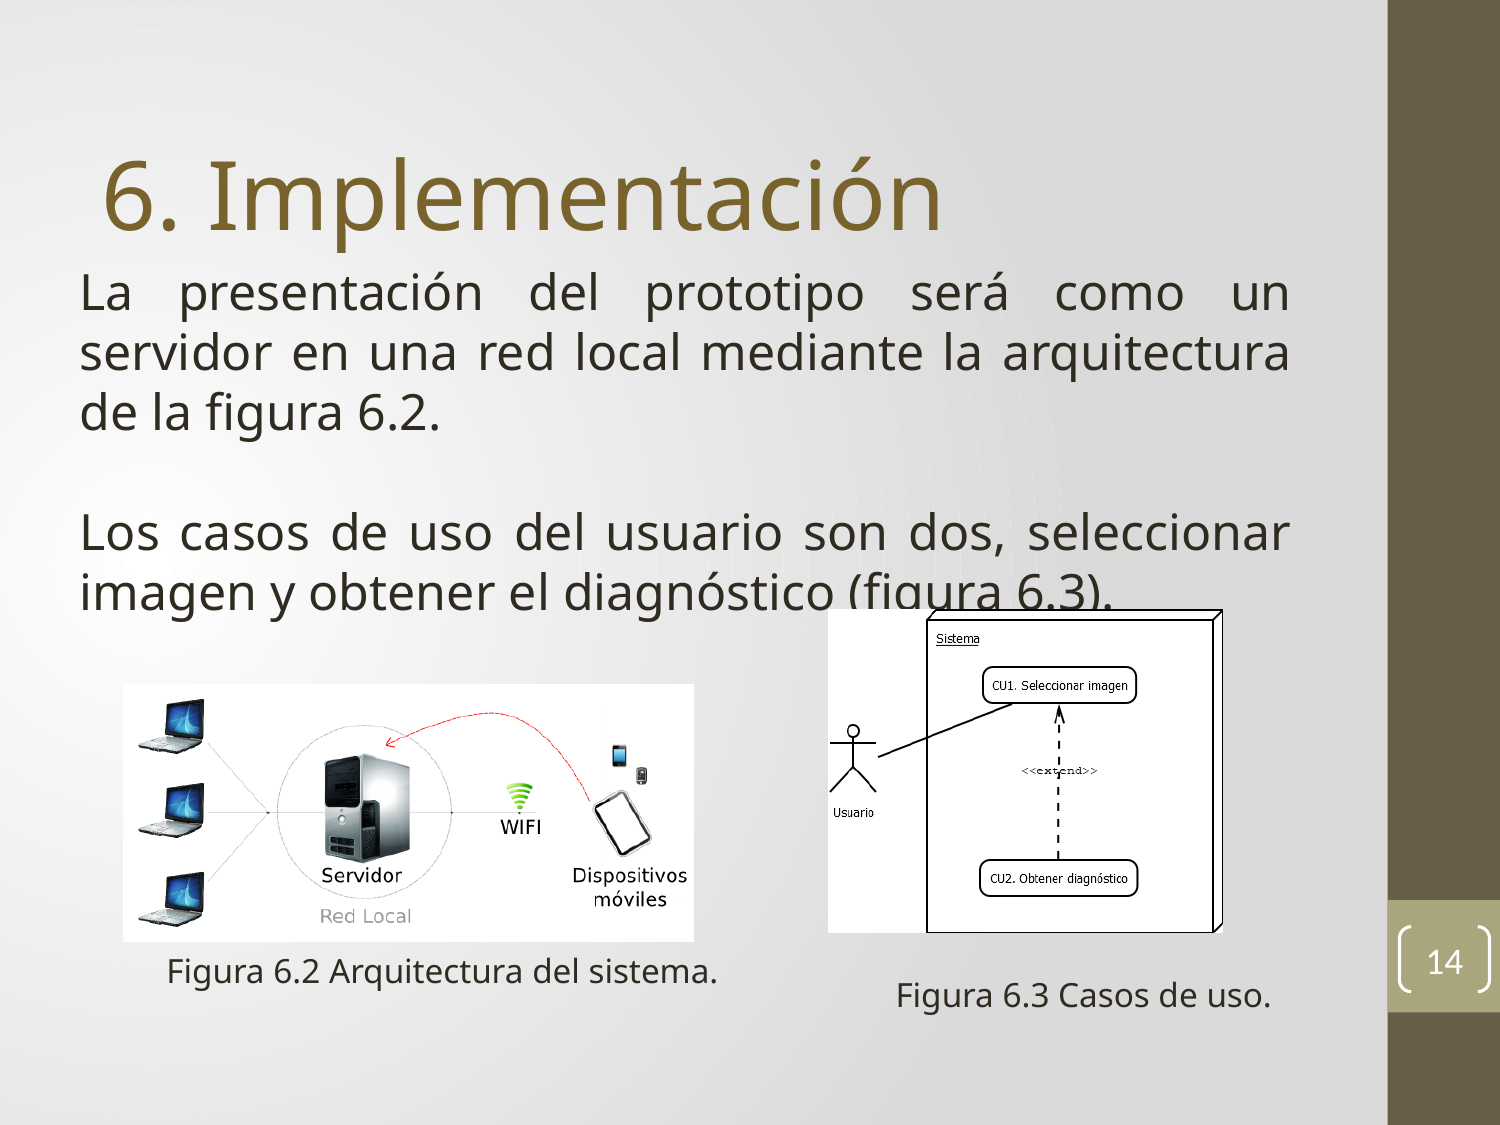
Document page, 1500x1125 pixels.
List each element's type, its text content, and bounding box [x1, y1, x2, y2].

text_box La presentación del prototipo será como un servidor en una red local mediante la arquitectura de la figura 6.2. Los casos de uso del usuario son dos, seleccionar imagen y obtener el diagnóstico (figura 6.3). [64, 253, 1308, 628]
text_box 6. Implementación [78, 69, 1319, 257]
picture [828, 609, 1223, 933]
text_box Figura 6.3 Casos de uso. [774, 926, 1319, 1022]
picture [122, 683, 695, 943]
text_box Figura 6.2 Arquitectura del sistema. [63, 903, 748, 998]
slide_number 14 [1397, 925, 1492, 994]
